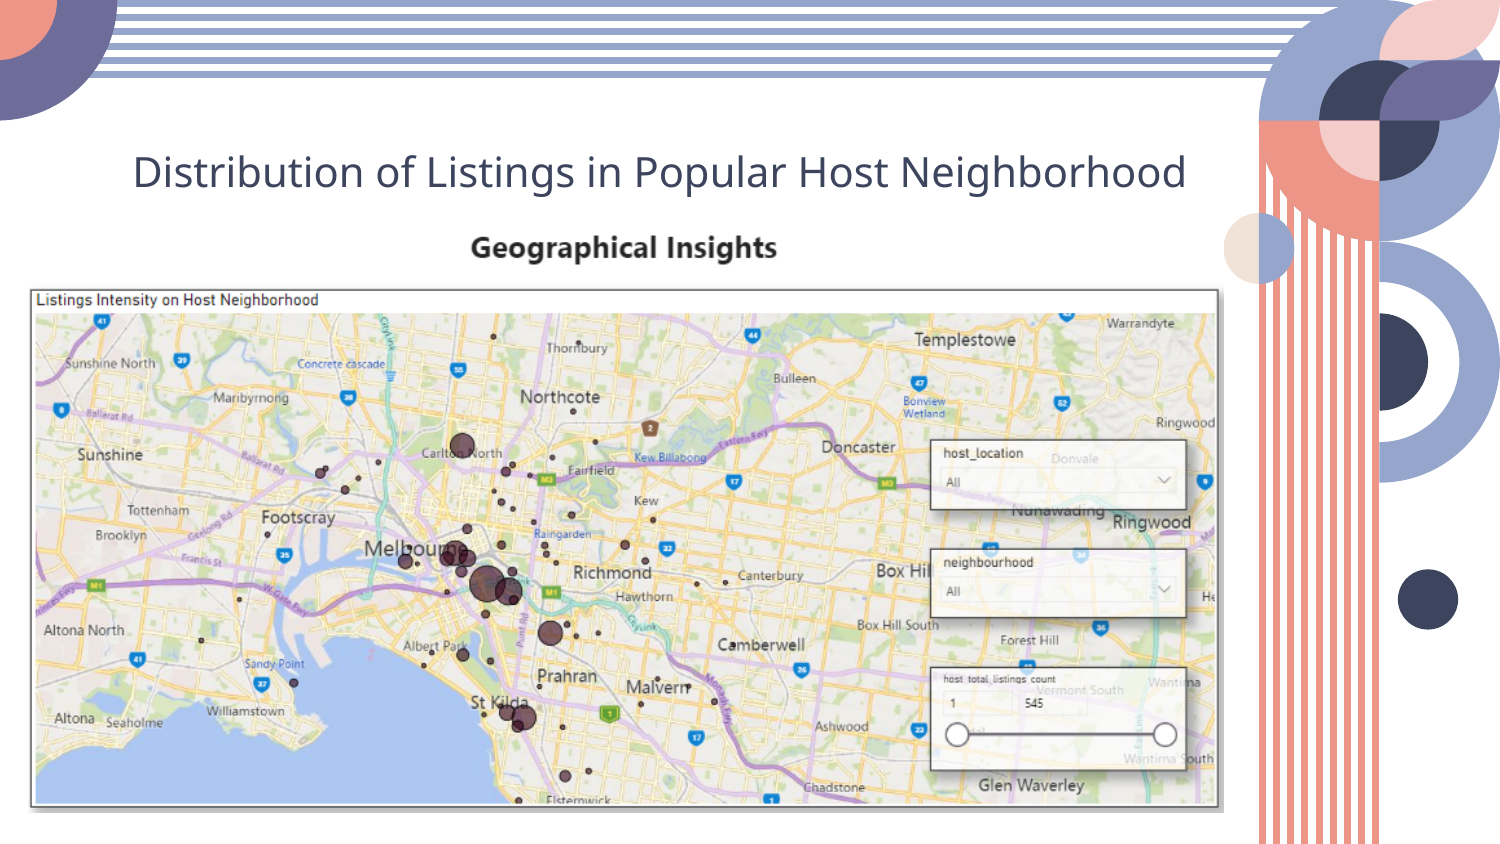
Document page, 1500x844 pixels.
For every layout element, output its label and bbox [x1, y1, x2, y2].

picture [27, 216, 1224, 813]
text_box [0, 0, 1500, 844]
